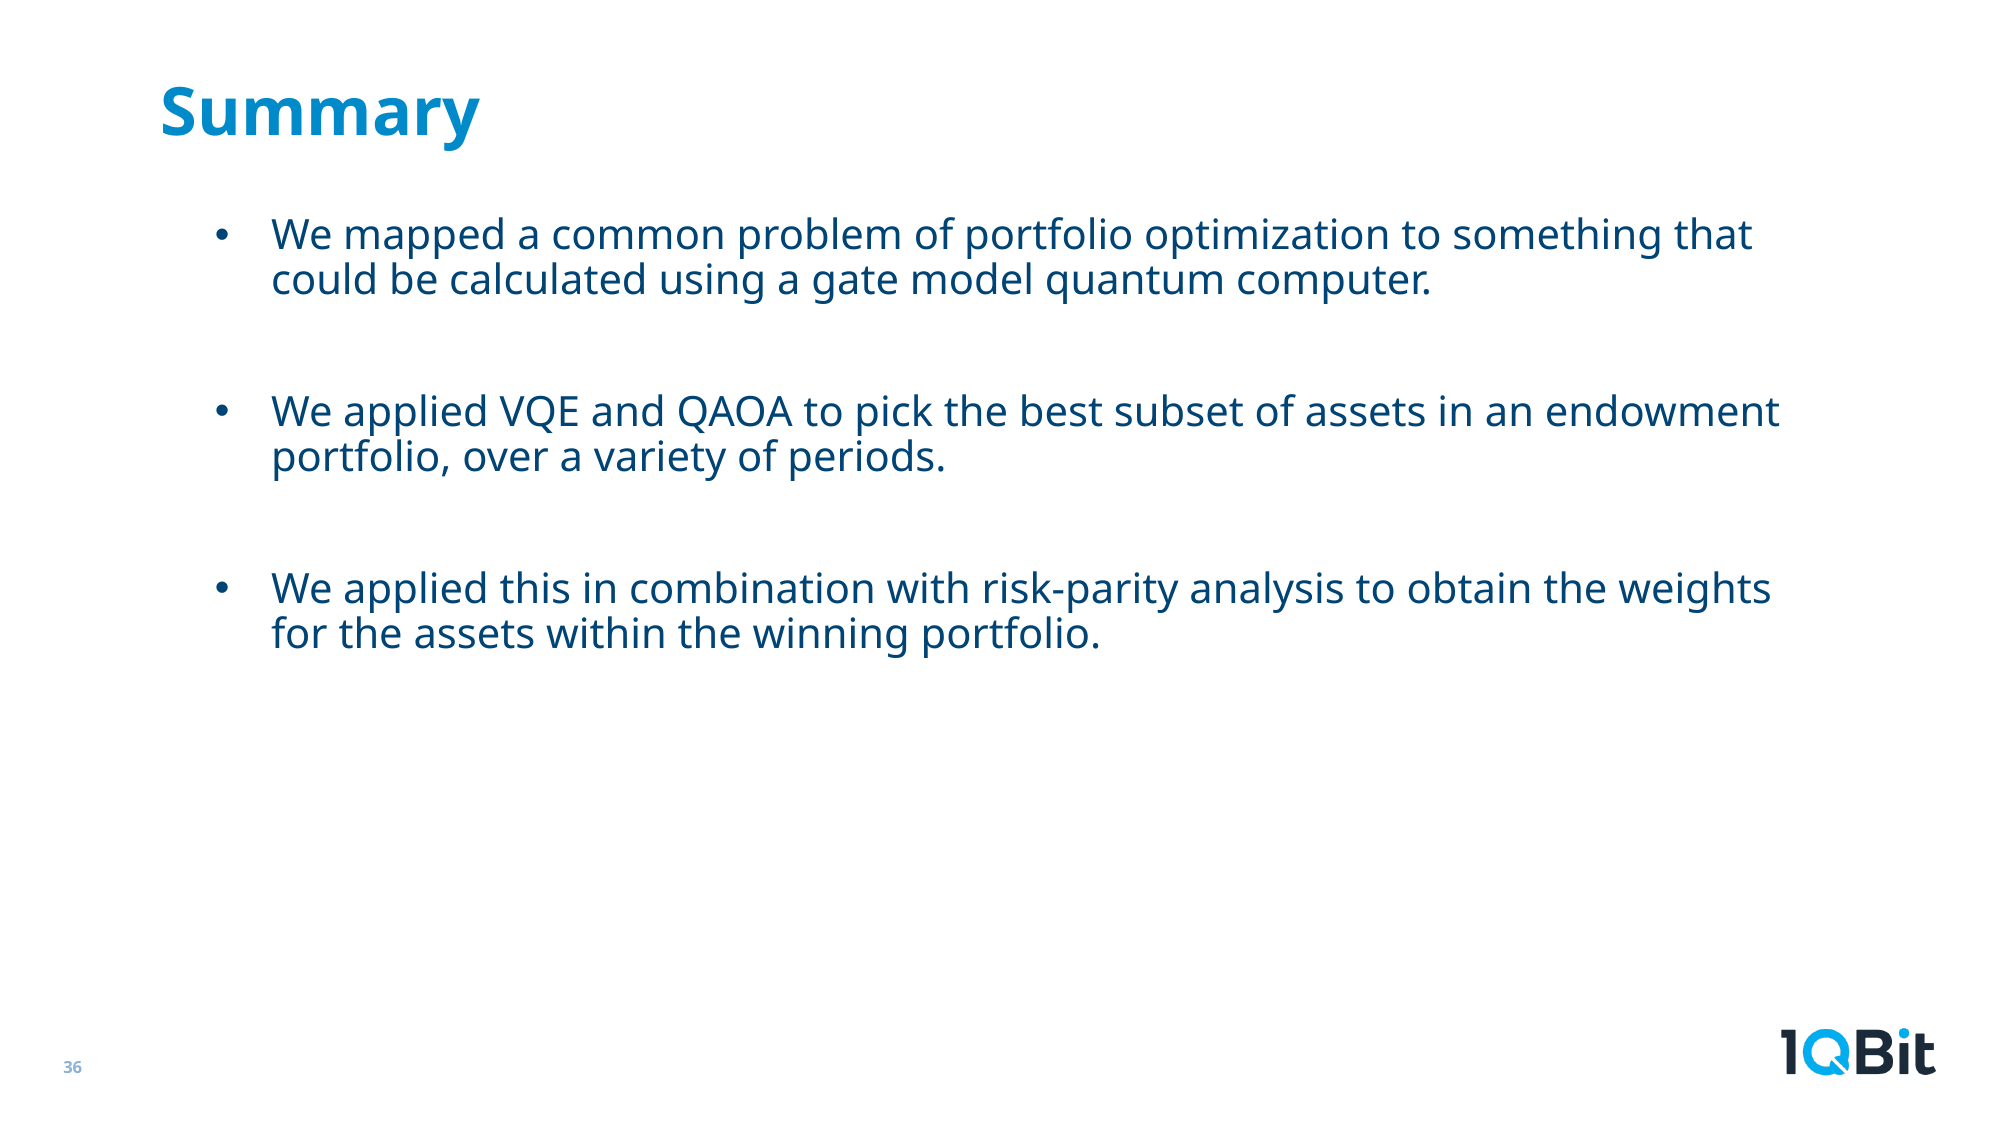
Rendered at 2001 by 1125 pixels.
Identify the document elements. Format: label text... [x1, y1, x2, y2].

text_box We mapped a common problem of portfolio optimization to something that could be calculated using a gate model quantum computer. We applied VQE and QAOA to pick the best subset of assets in an endowment portfolio, over a variety of periods. We applied this in combination with risk-parity analysis to obtain the weights for the assets within the winning portfolio. [199, 206, 1837, 665]
title Summary [145, 39, 1837, 188]
slide_number 36 [48, 1047, 122, 1090]
